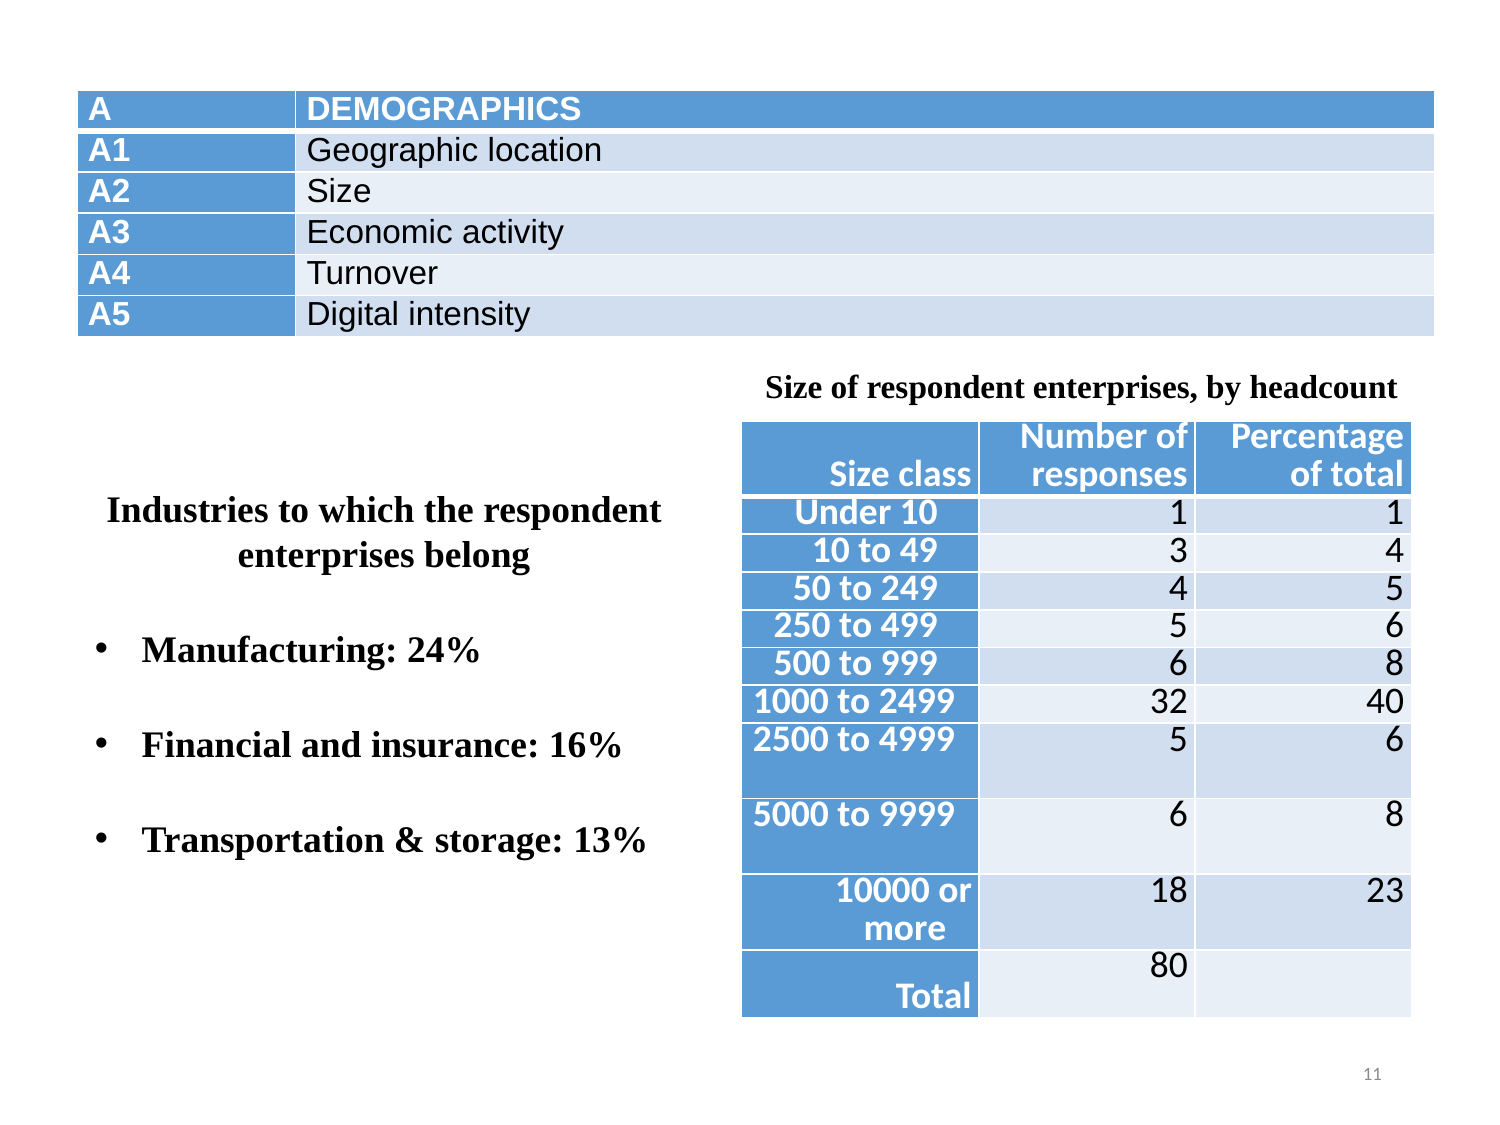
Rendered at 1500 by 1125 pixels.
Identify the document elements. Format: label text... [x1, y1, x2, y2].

table_cell Size [296, 173, 1434, 212]
table_cell [1196, 951, 1411, 1017]
table_cell 4 [1196, 535, 1411, 571]
table_cell 4 [980, 573, 1194, 609]
table_cell 6 [980, 799, 1194, 873]
table_cell A2 [78, 173, 295, 212]
table_cell Economic activity [296, 214, 1434, 254]
table_cell 1 [1196, 503, 1411, 533]
table_cell 1000 to 2499 [760, 686, 978, 722]
table_header Size class [742, 422, 750, 477]
table_cell 80 [980, 951, 1194, 1017]
table_cell 1 [980, 503, 1194, 533]
table_cell A1 [78, 134, 295, 171]
table_cell 5 [1196, 573, 1411, 609]
table_cell 10000 or more [742, 875, 978, 949]
table_cell 250 to 499 [760, 611, 978, 647]
text_box Size of respondent enterprises, by headcount [750, 357, 1495, 503]
table_cell 5 [980, 611, 1194, 647]
text_box Industries to which the respondent enterprises belong Manufacturing: 24% Financial and insurance: 16% Transportation & storage: 13% [9, 477, 760, 868]
table_cell 18 [980, 875, 1194, 949]
table_cell A4 [78, 255, 295, 295]
table_cell Total [742, 951, 978, 1017]
table_cell 5 [980, 724, 1194, 798]
table_cell 500 to 999 [760, 648, 978, 684]
table_cell A5 [78, 296, 295, 336]
table_cell 6 [980, 648, 1194, 684]
table_header A [78, 91, 295, 128]
table_cell 6 [1196, 724, 1411, 798]
table_cell 5000 to 9999 [742, 799, 978, 873]
table_cell 23 [1196, 875, 1411, 949]
table_cell 3 [980, 535, 1194, 571]
slide_number 11 [1059, 1042, 1397, 1103]
table_header DEMOGRAPHICS [296, 91, 1434, 128]
table_cell 6 [1196, 611, 1411, 647]
table_cell Geographic location [296, 134, 1434, 171]
table_cell 2500 to 4999 [760, 724, 978, 798]
table_cell 32 [980, 686, 1194, 722]
table_cell Turnover [296, 255, 1434, 295]
table_cell 8 [1196, 648, 1411, 684]
table_cell 10 to 49 [760, 535, 978, 571]
table_cell Digital intensity [296, 296, 1434, 336]
table_cell A3 [78, 214, 295, 254]
table_cell 40 [1196, 686, 1411, 722]
table_cell 8 [1196, 799, 1411, 873]
table_cell Under 10 [760, 503, 978, 533]
table_cell 50 to 249 [760, 573, 978, 609]
